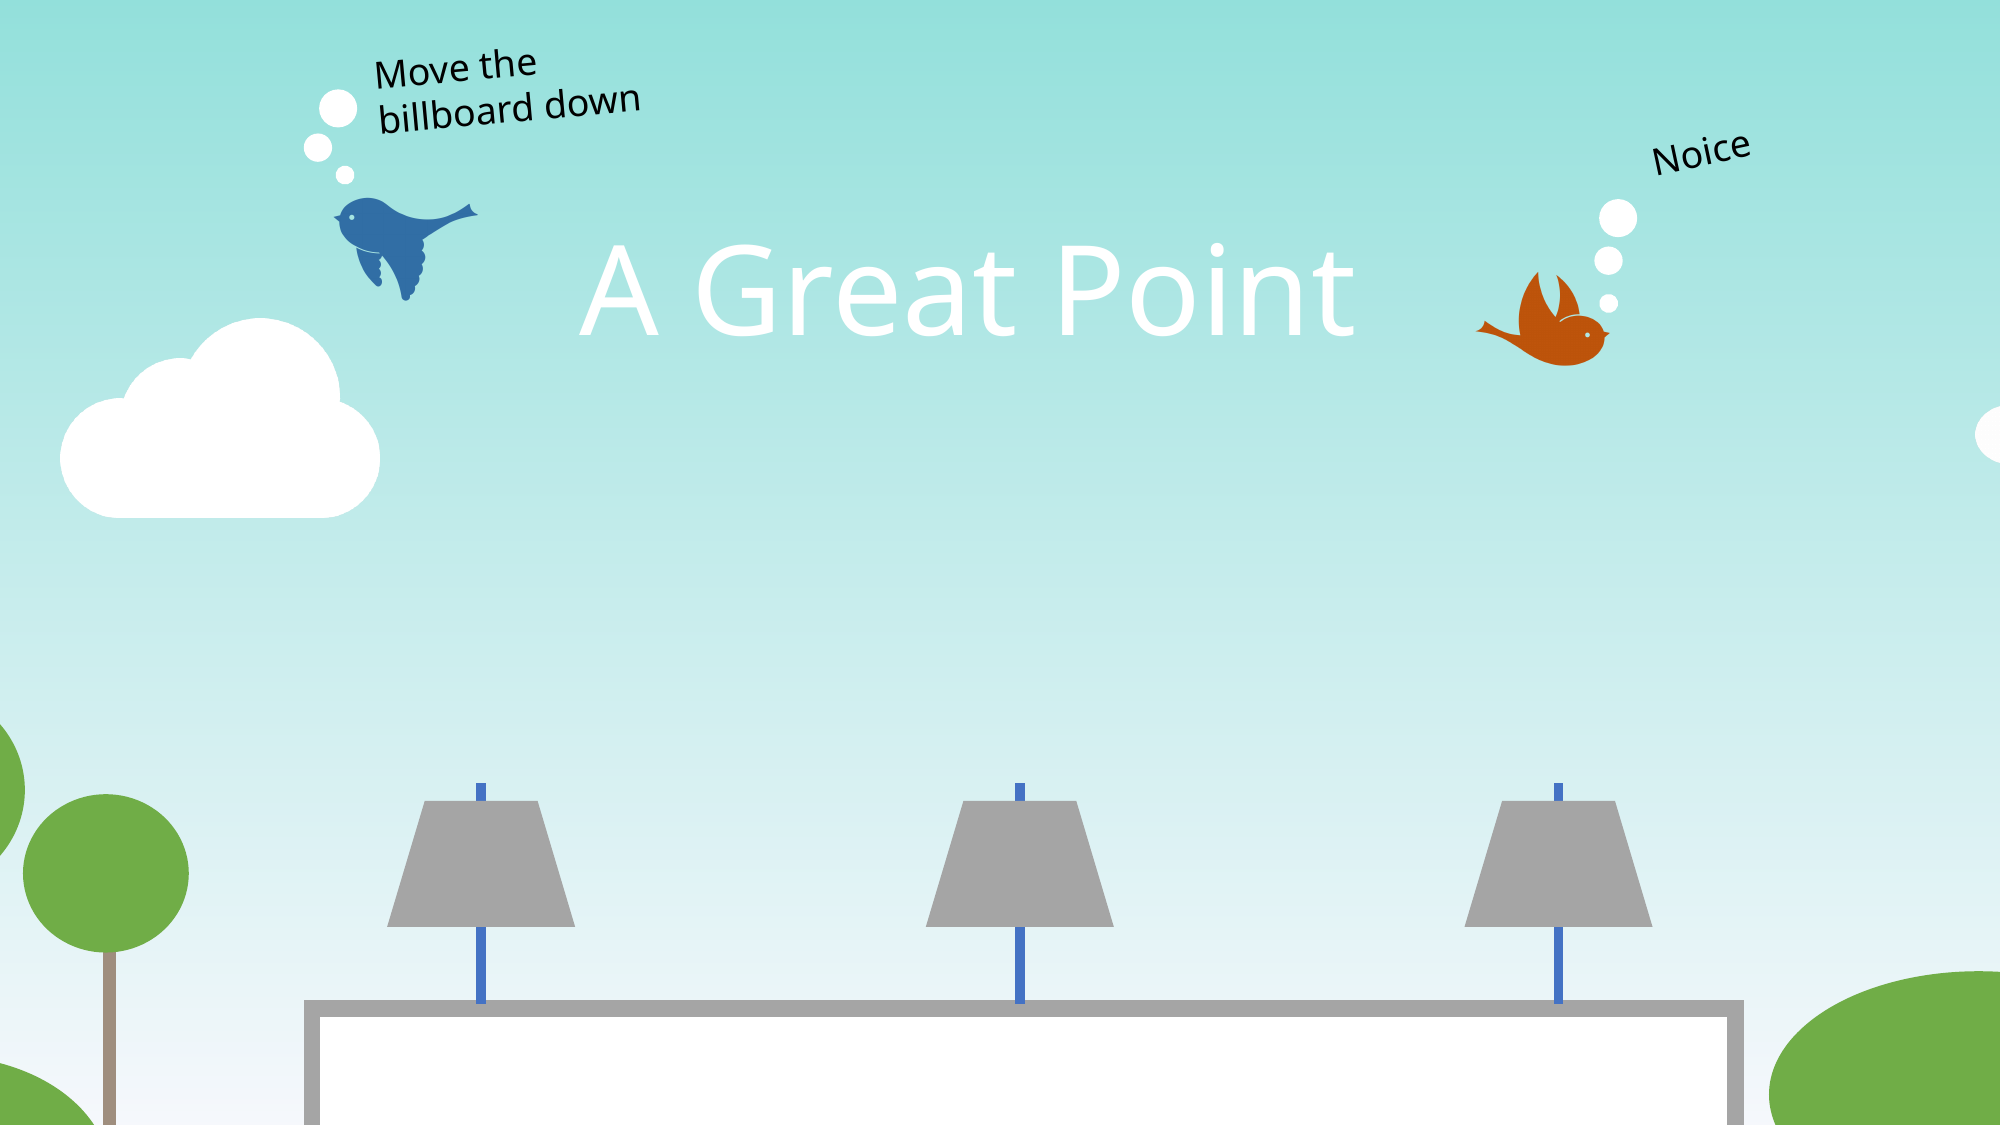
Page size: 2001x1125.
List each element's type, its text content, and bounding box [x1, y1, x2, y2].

text_box A Great Point [436, 203, 1464, 368]
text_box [1464, 103, 1938, 371]
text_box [303, 31, 664, 309]
picture [60, 258, 380, 578]
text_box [1768, 334, 2000, 1125]
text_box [0, 419, 189, 1125]
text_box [311, 783, 1736, 1125]
